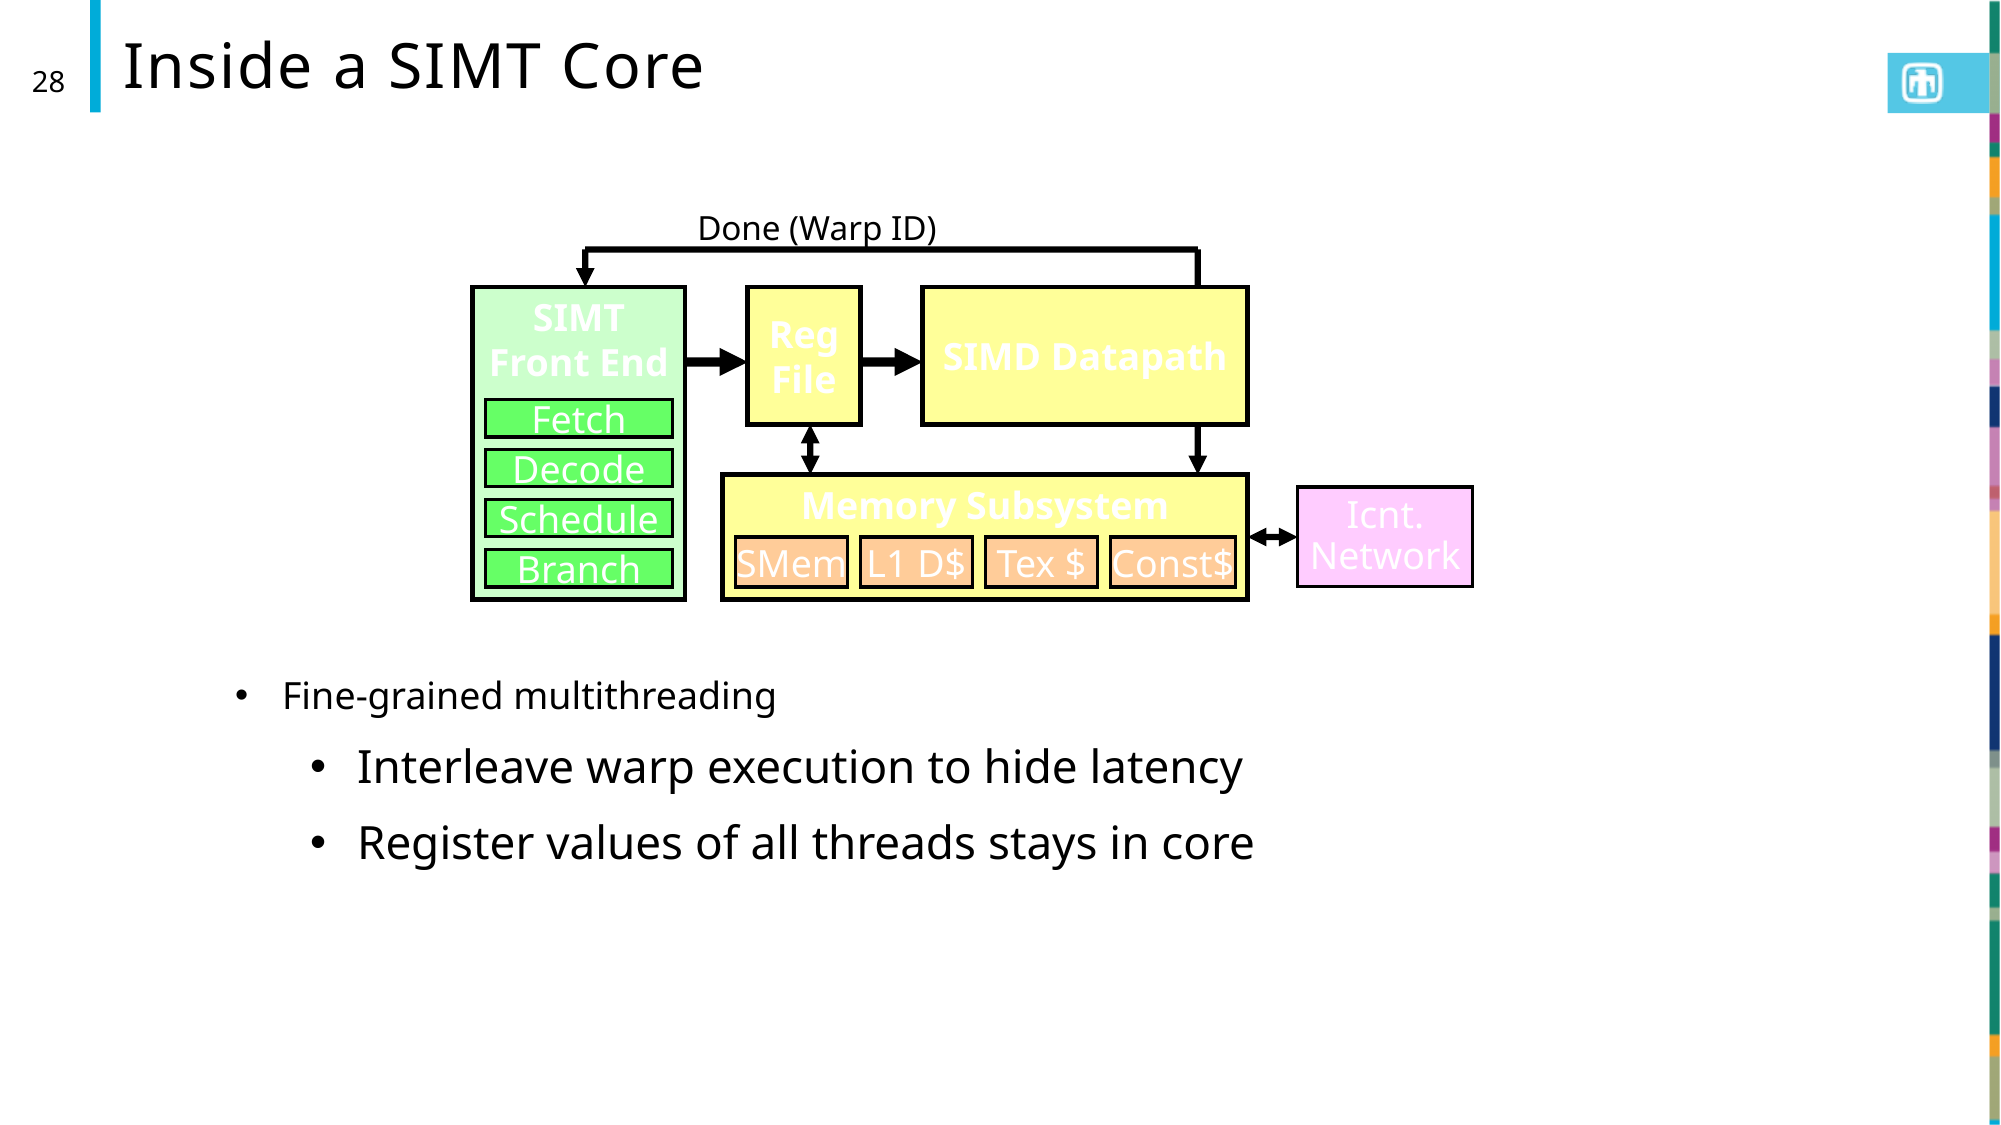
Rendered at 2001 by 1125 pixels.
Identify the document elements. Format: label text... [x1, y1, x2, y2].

text_box [1191, 424, 1205, 475]
text_box SIMD Datapath [922, 286, 1248, 425]
slide_number 28 [11, 53, 81, 113]
text_box Fetch [485, 399, 673, 437]
text_box Memory Subsystem [722, 474, 1248, 600]
picture [1990, 1, 1999, 215]
text_box L1 D$ [860, 536, 973, 587]
text_box [860, 355, 923, 369]
text_box [1247, 530, 1298, 544]
text_box [579, 250, 592, 287]
title Inside a SIMT Core [108, 12, 1759, 127]
text_box Decode [485, 449, 673, 487]
text_box Branch [485, 549, 673, 587]
text_box [685, 355, 747, 369]
text_box Fine-grained multithreading Interleave warp execution to hide latency Register values of all threads stays in core [235, 636, 1586, 980]
text_box Icnt. Network [1297, 486, 1473, 587]
text_box Done (Warp ID) [682, 199, 952, 255]
text_box SMem [735, 536, 848, 587]
text_box Schedule [485, 499, 673, 537]
text_box Tex $ [985, 536, 1098, 587]
picture [1990, 330, 1999, 1120]
picture [1901, 62, 1944, 104]
text_box Const$ [1110, 536, 1236, 587]
text_box SIMT Front End [472, 286, 686, 600]
text_box Reg File [747, 286, 861, 425]
text_box [804, 424, 817, 475]
